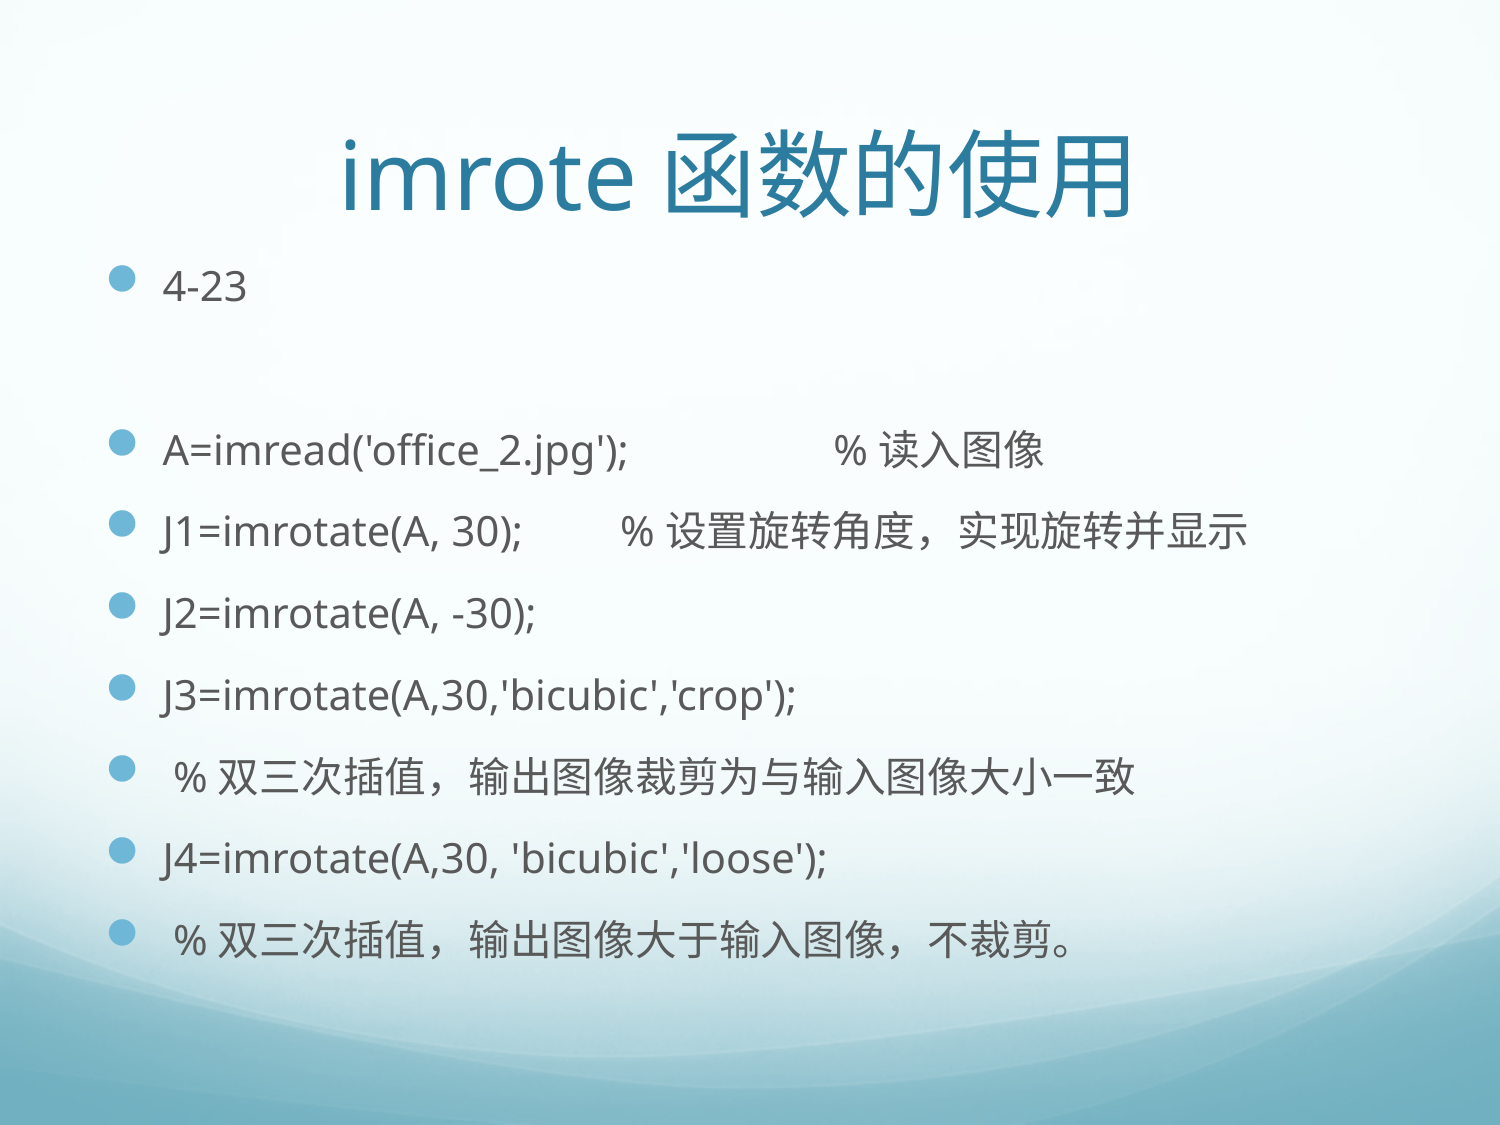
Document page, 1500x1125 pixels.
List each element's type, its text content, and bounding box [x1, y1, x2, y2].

list 4-23 A=imread('office_2.jpg'); %读入图像 J1=imrotate(A, 30); %设置旋转角度，实现旋转并显示 J2=imrotate(A, -30); J3=imrotate(A,30,'bicubic','crop'); %双三次插值，输出图像裁剪为与输入图像大小一致 J4=imrotate(A,30, 'bicubic','loose'); %双三次插值，输出图像大于输入图像，不裁剪。 [90, 262, 1410, 975]
title imrote函数的使用 [90, 17, 1410, 237]
